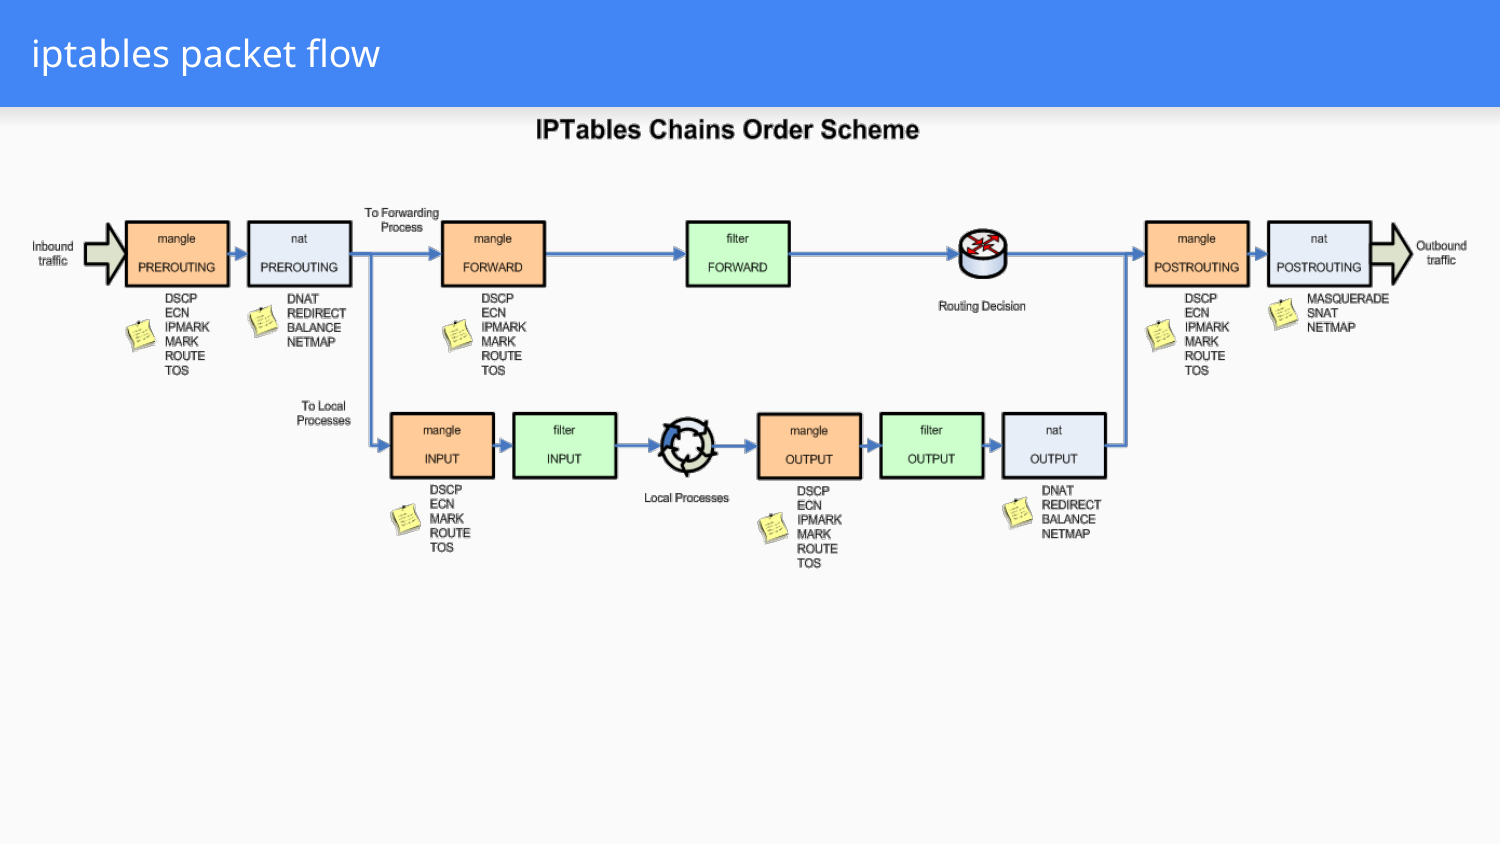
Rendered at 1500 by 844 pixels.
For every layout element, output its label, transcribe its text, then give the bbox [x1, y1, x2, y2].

title iptables packet flow [16, 2, 1464, 102]
picture [32, 110, 1471, 572]
